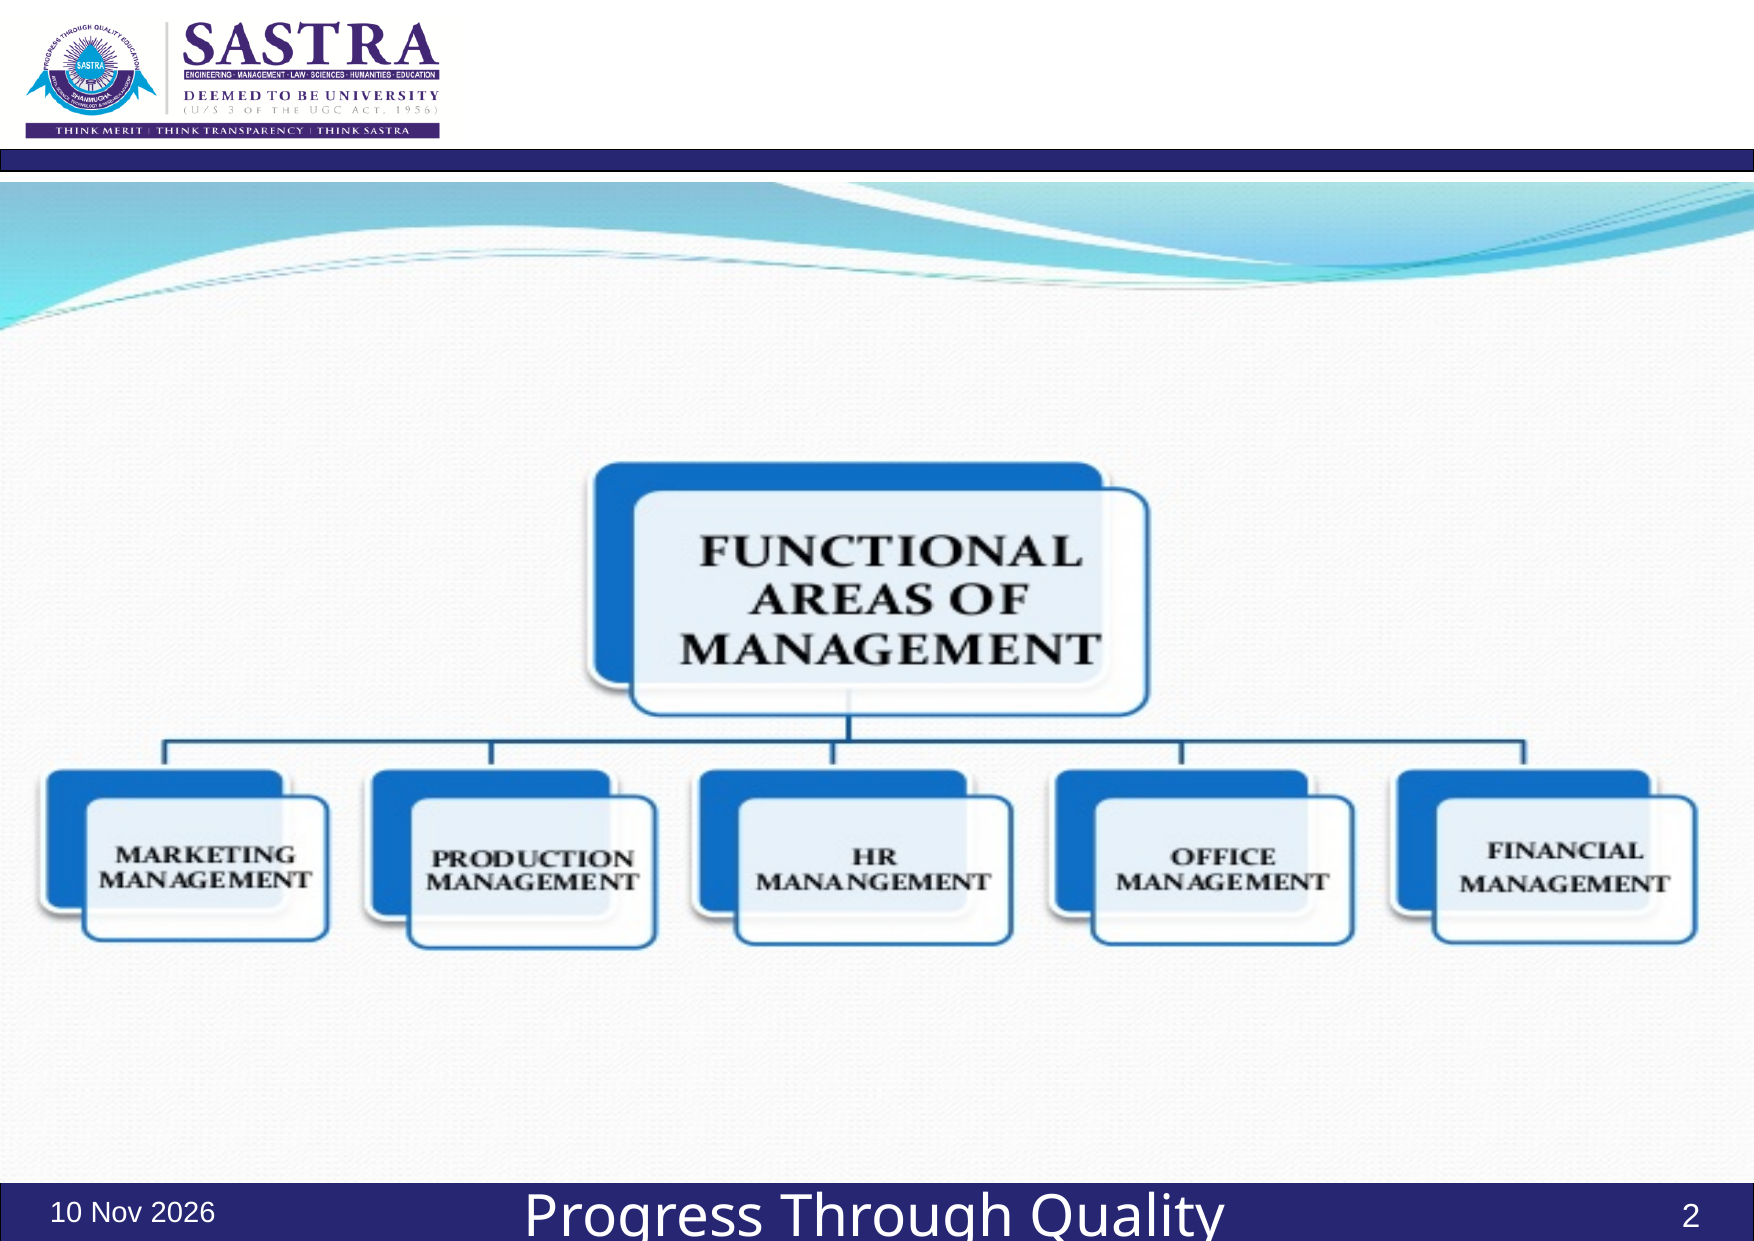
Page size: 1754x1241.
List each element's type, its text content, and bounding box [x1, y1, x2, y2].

slide_number 9-Aug-23 [32, 1190, 267, 1236]
picture [0, 13, 465, 146]
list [0, 182, 1754, 1183]
slide_number 2 [1307, 1190, 1718, 1237]
